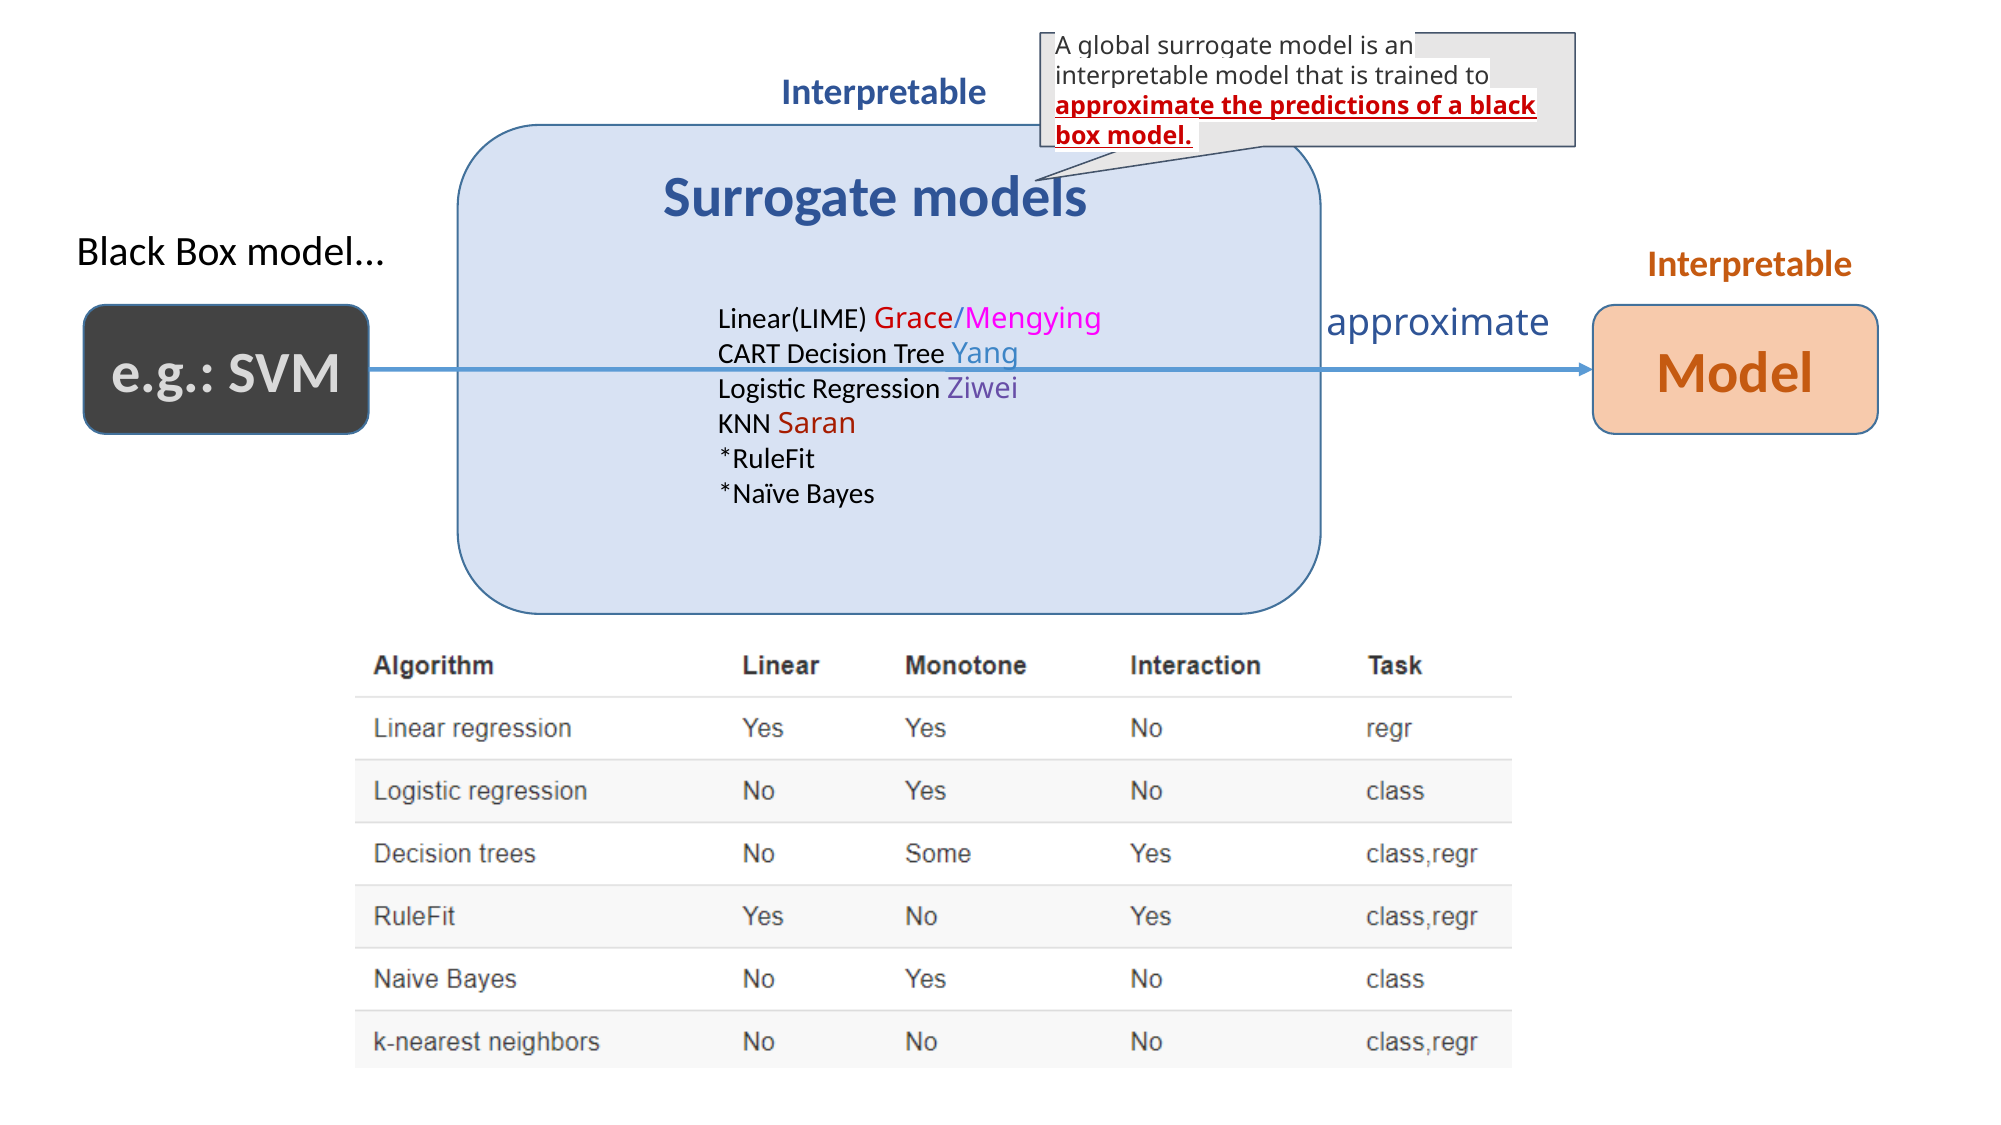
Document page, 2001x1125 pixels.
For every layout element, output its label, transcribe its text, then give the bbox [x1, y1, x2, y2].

text_box A global surrogate model is an interpretable model that is trained to approximate the predictions of a black box model. [1040, 32, 1576, 147]
picture [355, 640, 1512, 1068]
text_box Interpretable [766, 59, 1012, 120]
text_box Interpretable [1632, 231, 1878, 292]
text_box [457, 377, 1321, 615]
text_box Model [1592, 304, 1878, 434]
text_box e.g.: SVM [83, 304, 369, 434]
text_box Black Box model... [61, 216, 429, 282]
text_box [457, 124, 1321, 368]
text_box approximate [1325, 290, 1576, 351]
